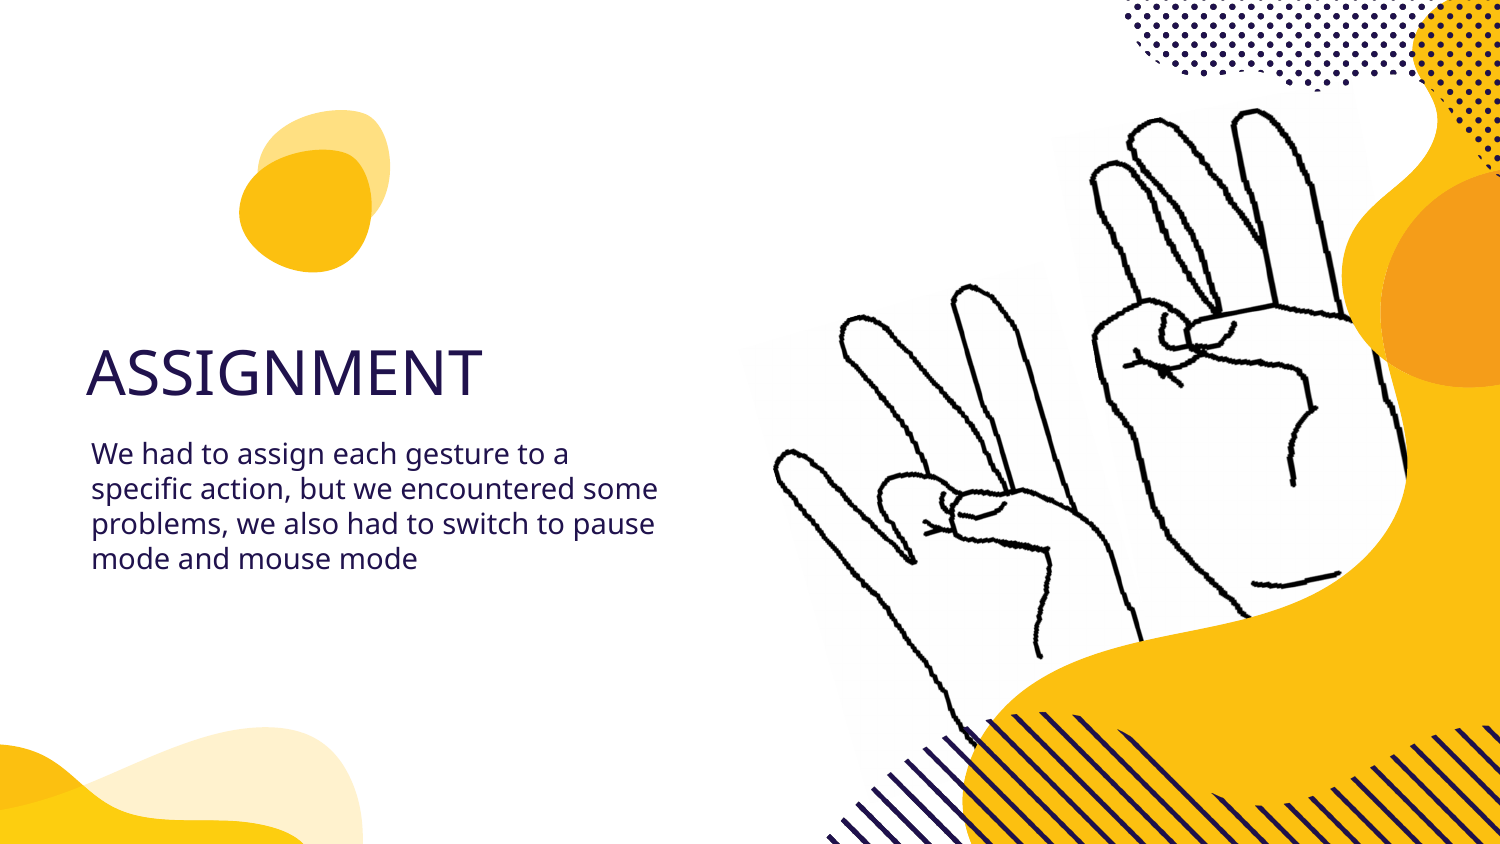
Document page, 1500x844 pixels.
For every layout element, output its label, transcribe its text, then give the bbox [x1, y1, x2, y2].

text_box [662, 0, 1500, 844]
subtitle We had to assign each gesture to a specific action, but we encountered some problems, we also had to switch to pause mode and mouse mode [76, 420, 657, 613]
title ASSIGNMENT [71, 272, 657, 423]
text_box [238, 101, 391, 289]
